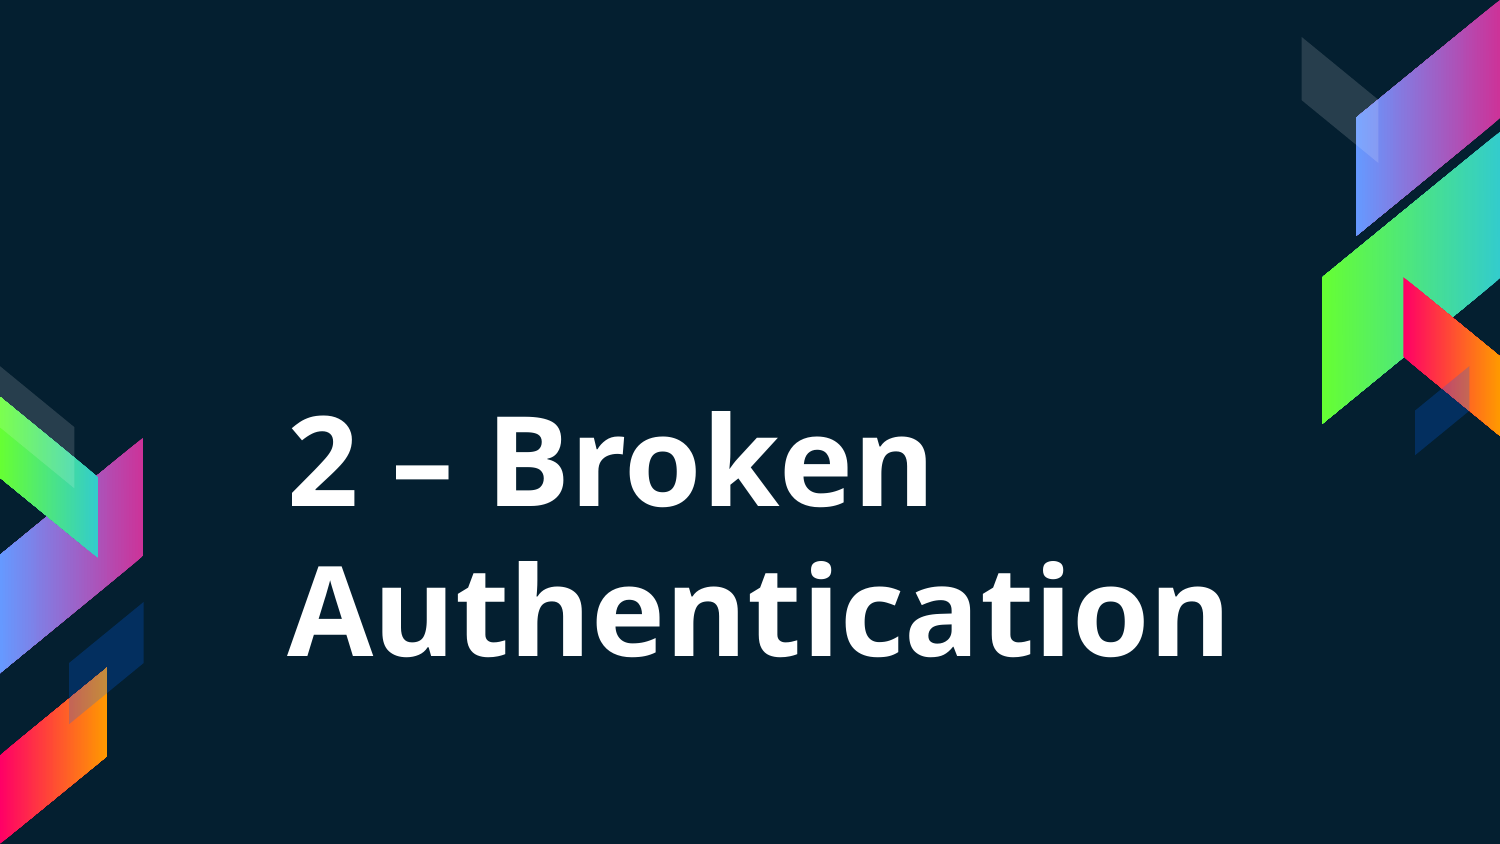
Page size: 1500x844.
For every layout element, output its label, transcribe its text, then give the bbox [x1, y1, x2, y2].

title 2 – Broken Authentication [272, 506, 1328, 697]
